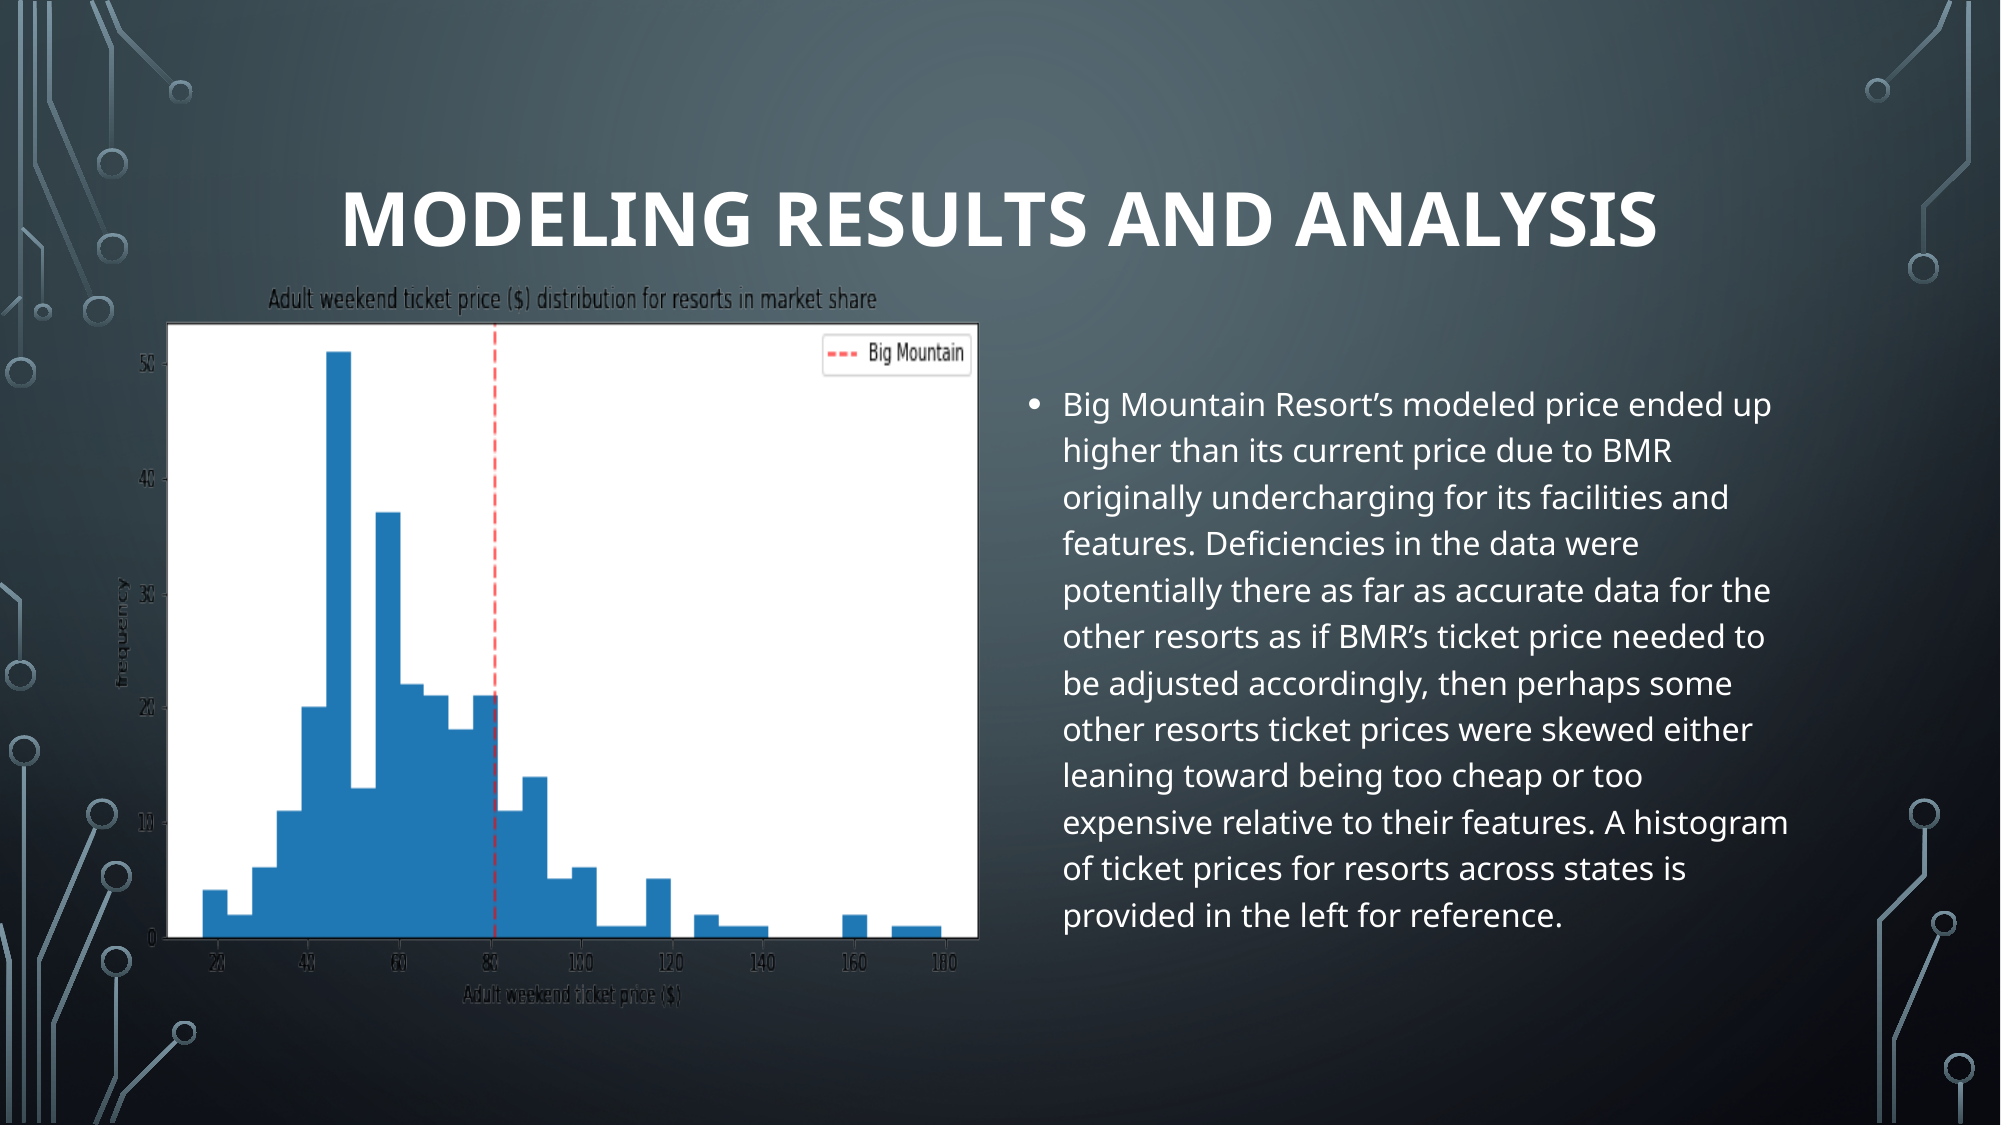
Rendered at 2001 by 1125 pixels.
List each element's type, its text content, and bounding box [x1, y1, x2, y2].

title MODELING RESULTS AND ANALYSIS [187, 101, 1813, 344]
list Big Mountain Resort’s modeled price ended up higher than its current price due to BMR originally undercharging for its facilities and features. Deficiencies in the data were potentially there as far as accurate data for the other resorts as if BMR’s ticket price needed to be adjusted accordingly, then perhaps some other resorts ticket prices were skewed either leaning toward being too cheap or too expensive relative to their features. A histogram of ticket prices for resorts across states is provided in the left for reference. [1012, 369, 1813, 950]
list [107, 271, 988, 1024]
